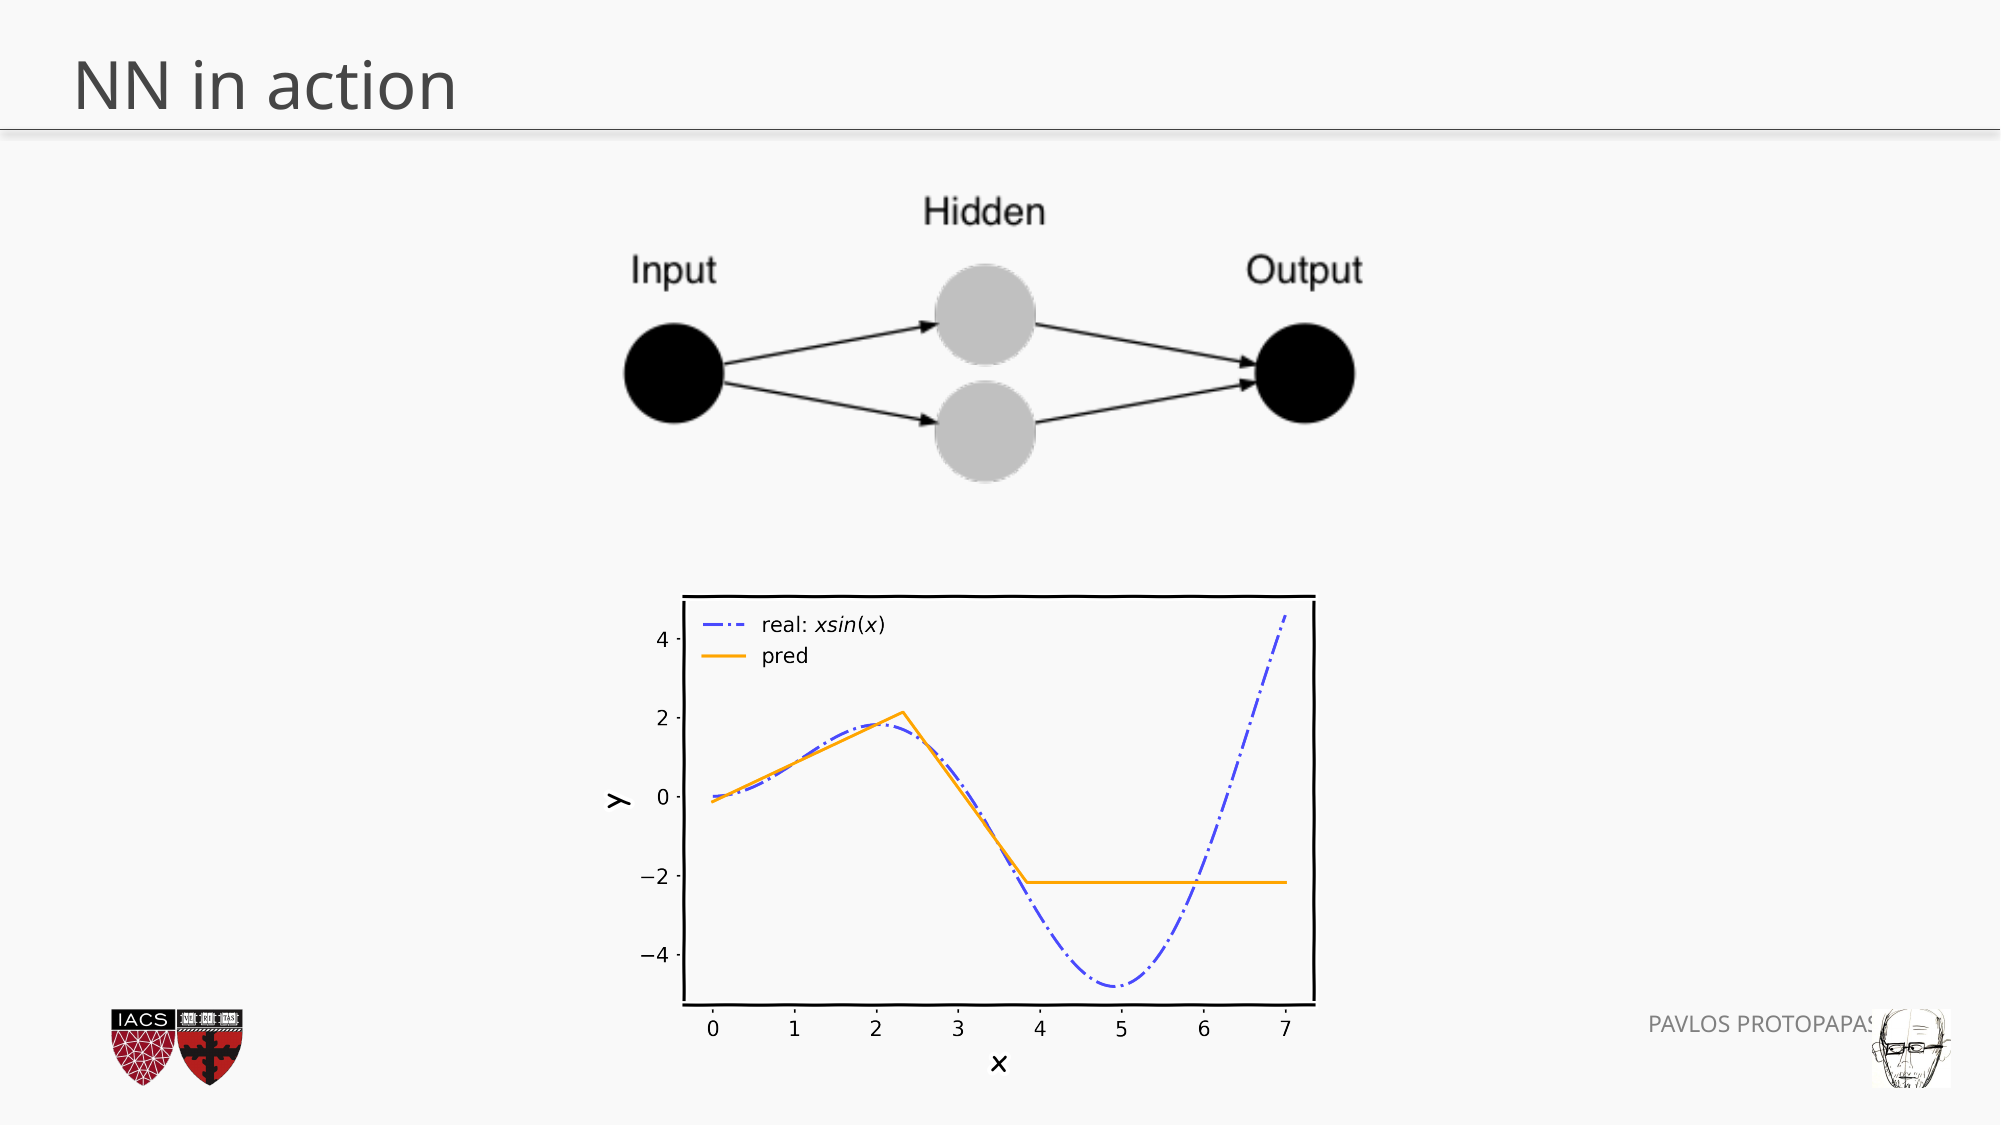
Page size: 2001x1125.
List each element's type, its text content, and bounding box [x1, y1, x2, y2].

title NN in action [57, 35, 1943, 162]
picture [109, 1009, 243, 1086]
picture [1872, 1009, 1951, 1088]
picture [539, 148, 1441, 1125]
